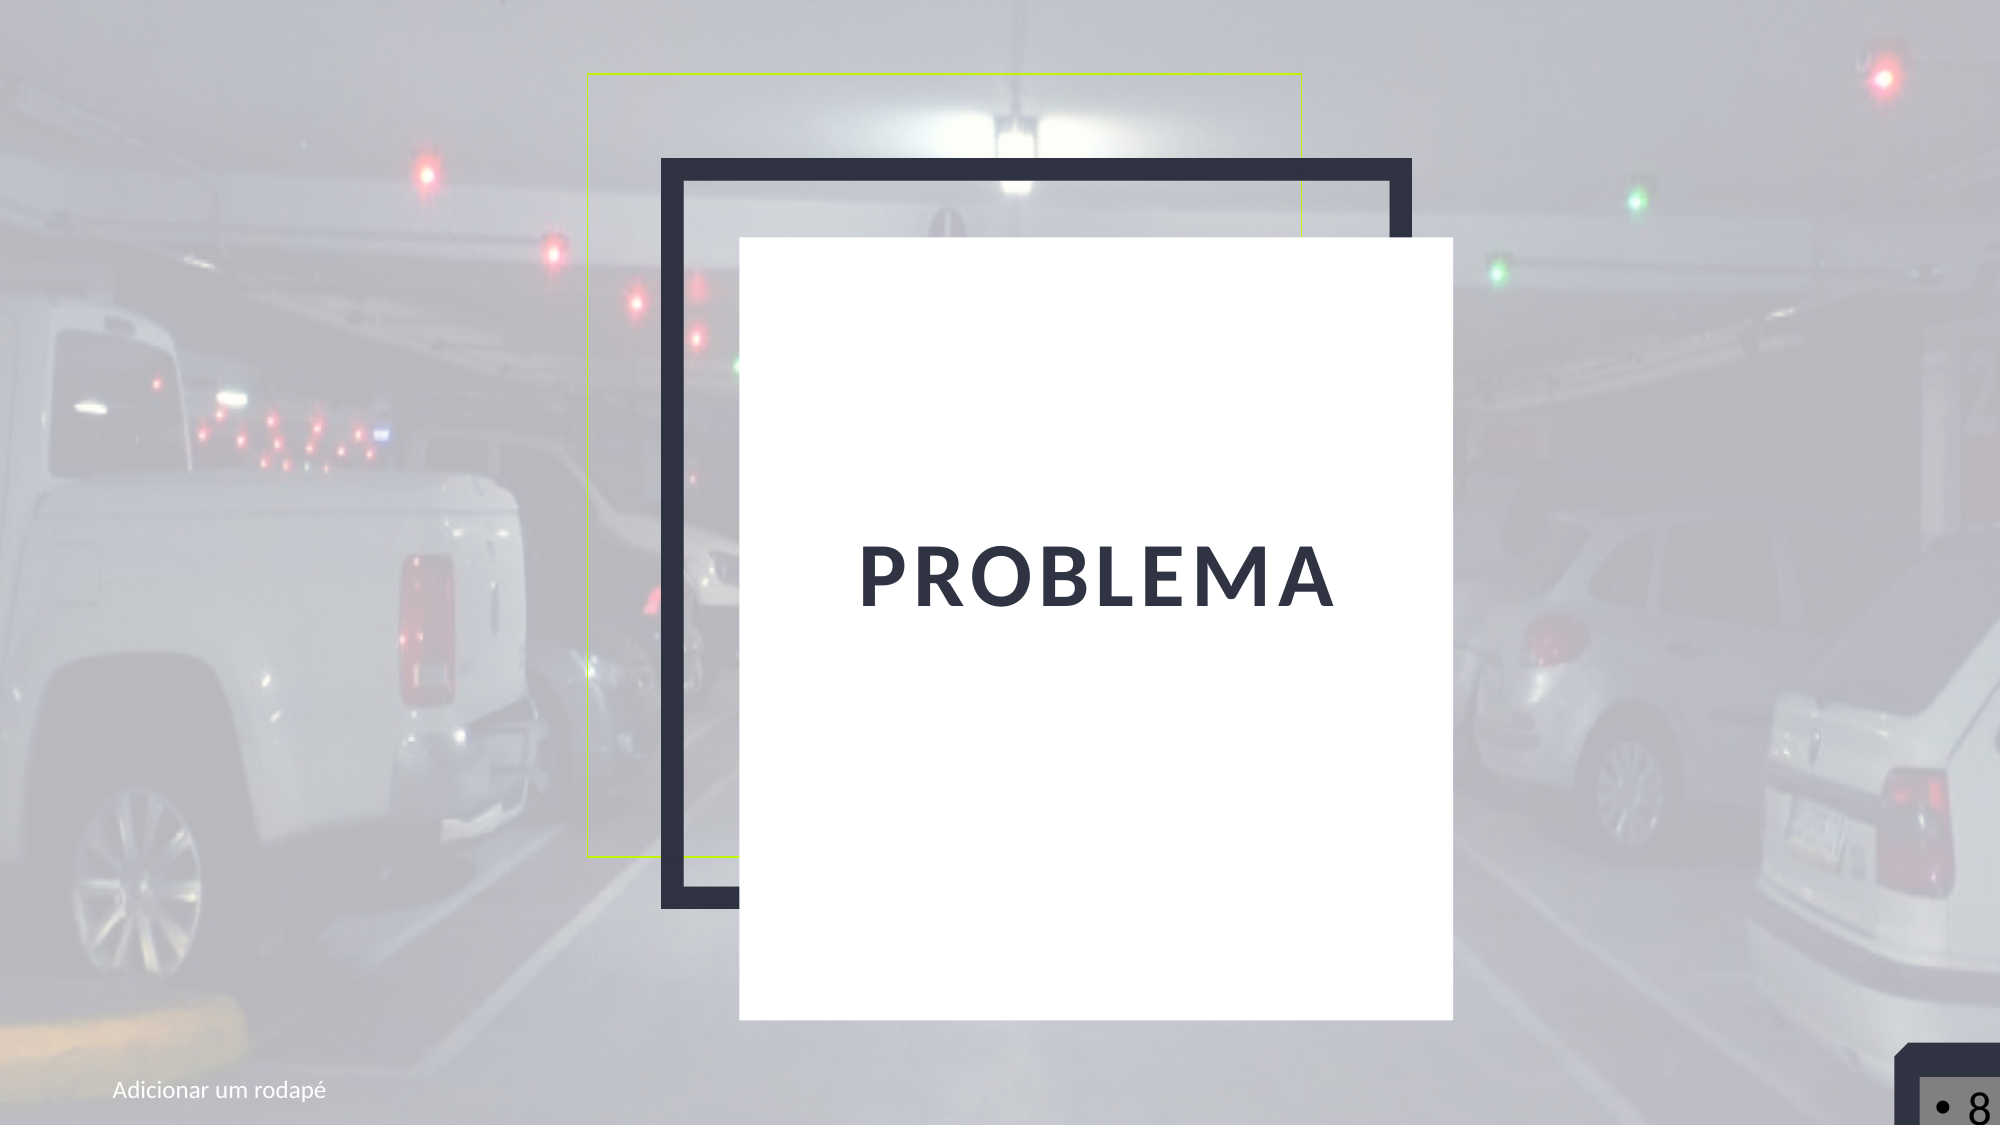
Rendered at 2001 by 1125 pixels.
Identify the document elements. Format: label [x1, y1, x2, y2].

picture [0, 0, 2000, 1125]
text_box [587, 73, 1454, 1021]
